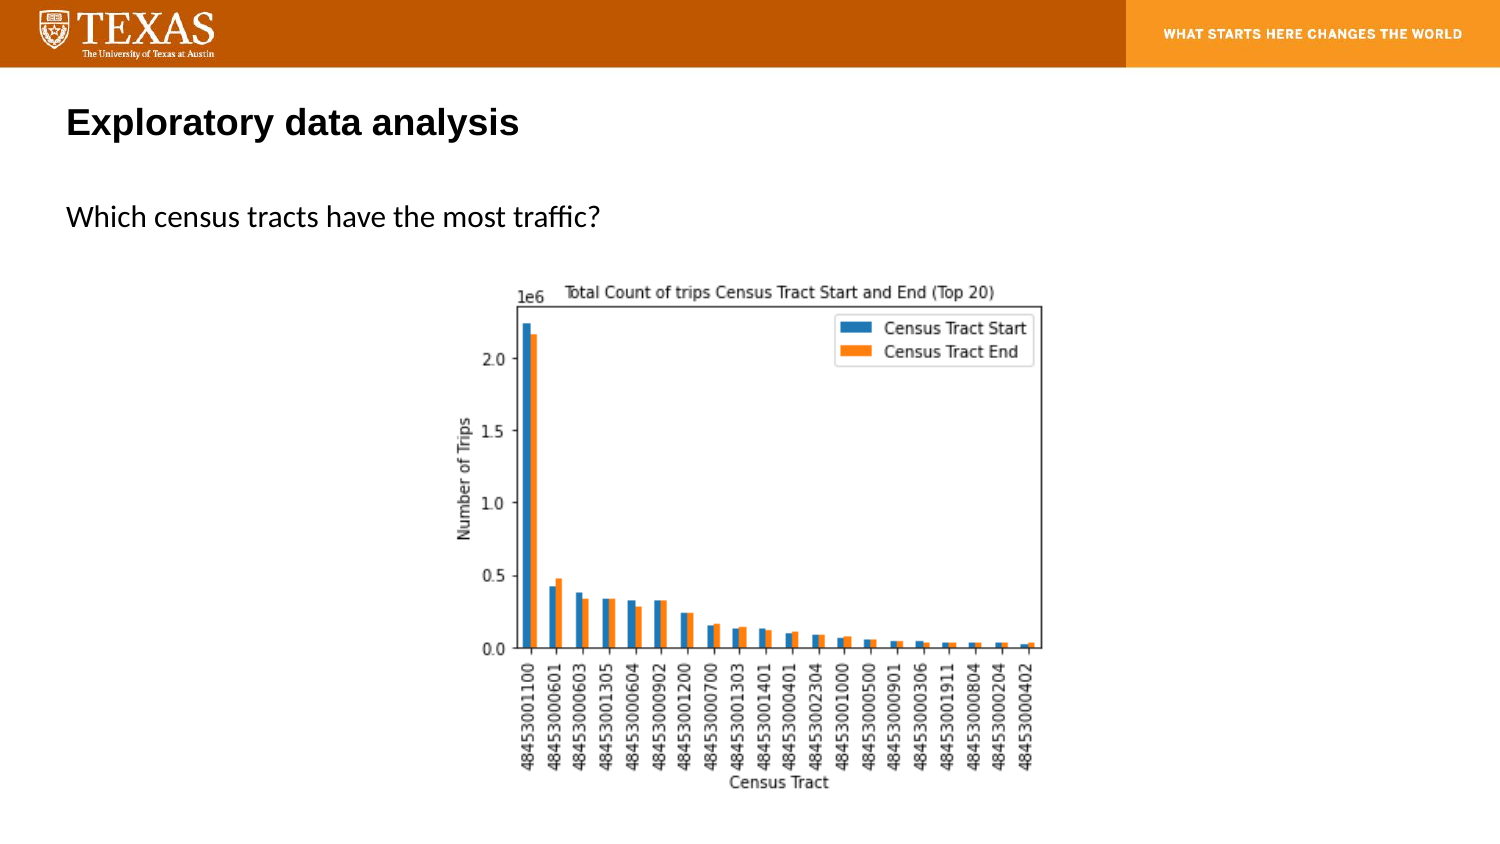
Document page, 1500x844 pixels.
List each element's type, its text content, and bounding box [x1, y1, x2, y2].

title Exploratory data analysis [51, 72, 1449, 167]
list Which census tracts have the most traffic? [51, 189, 1449, 750]
picture [0, 0, 1500, 844]
